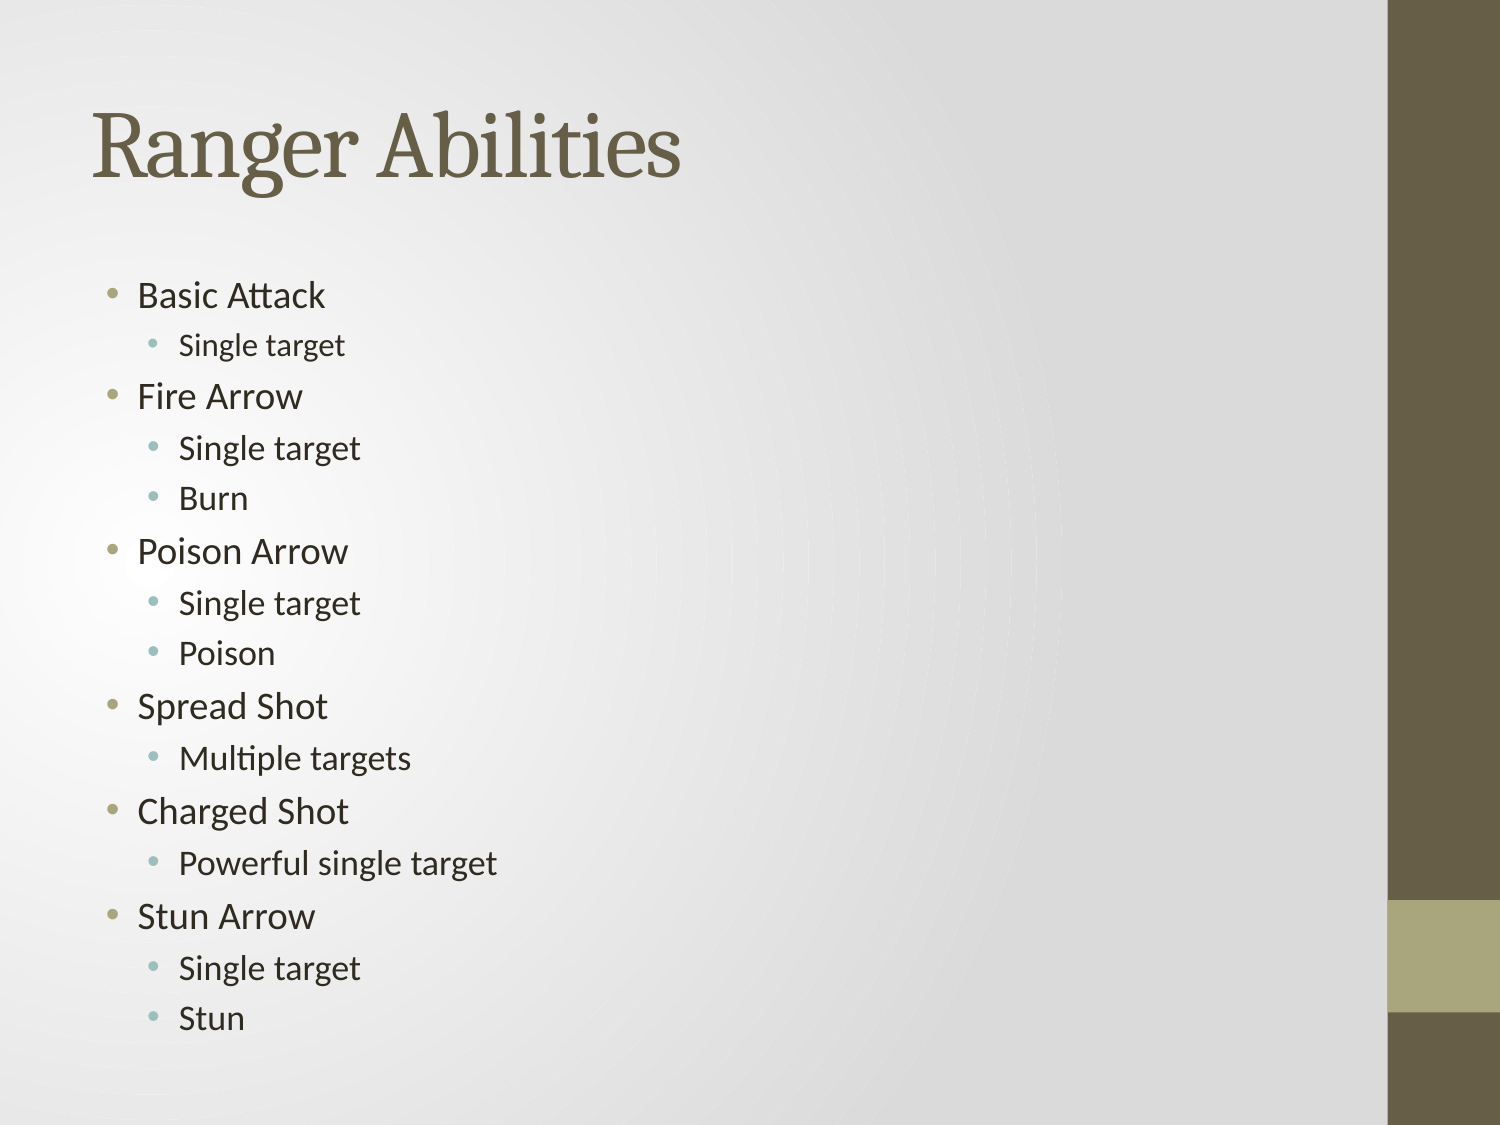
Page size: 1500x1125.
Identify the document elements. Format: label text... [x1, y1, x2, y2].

title Ranger Abilities [75, 45, 1325, 233]
list Basic Attack Single target Fire Arrow Single target Burn Poison Arrow Single target Poison Spread Shot Multiple targets Charged Shot Powerful single target Stun Arrow Single target Stun [75, 262, 1325, 1050]
